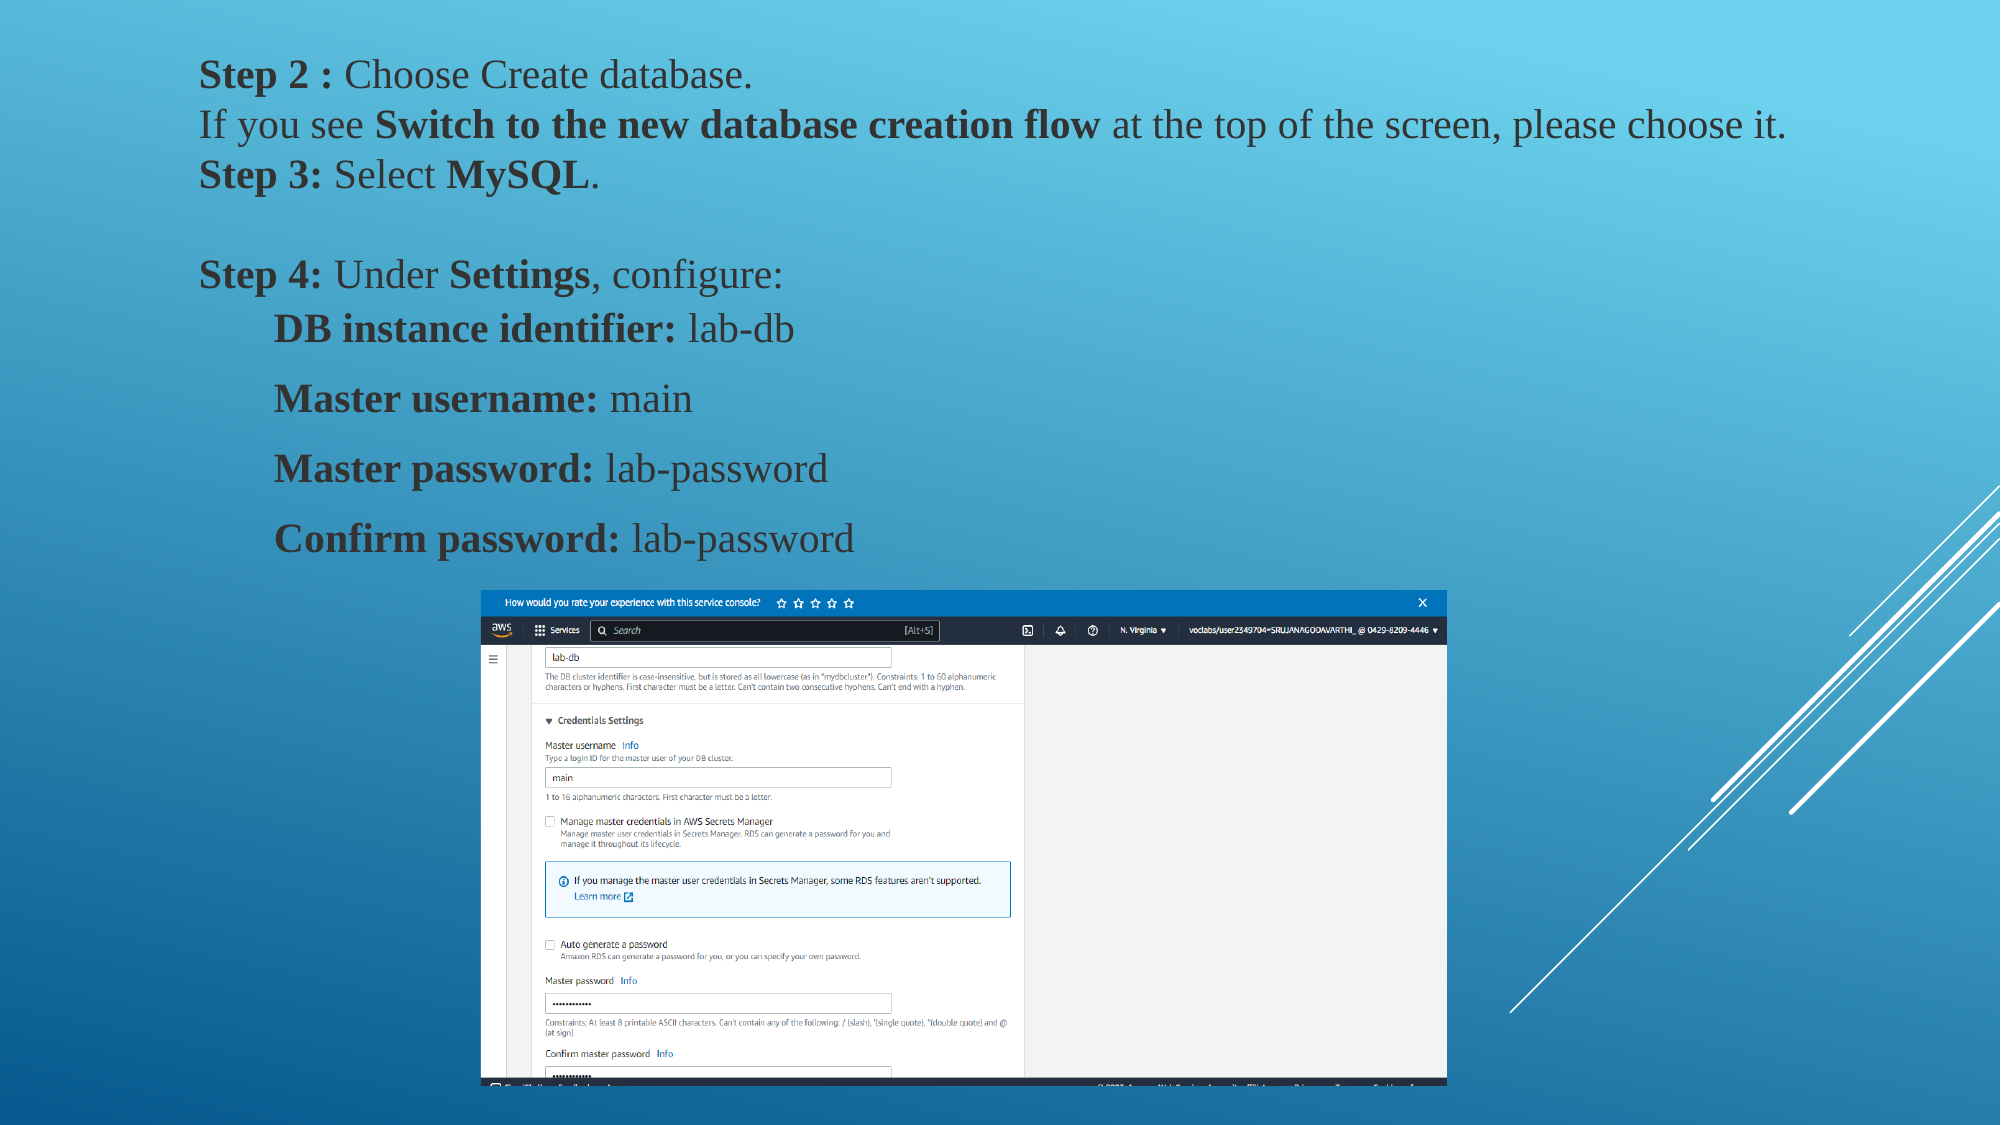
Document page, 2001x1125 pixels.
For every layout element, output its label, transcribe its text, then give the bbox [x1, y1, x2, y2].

picture [480, 590, 1448, 1086]
text_box Step 2 : Choose Create database. If you see Switch to the new database creation flow at the top of the screen, please choose it. Step 3: Select MySQL. Step 4: Under Settings, configure: DB instance identifier: lab-db Master username: main Master password: lab-password Confirm password: lab-password [184, 39, 1903, 569]
